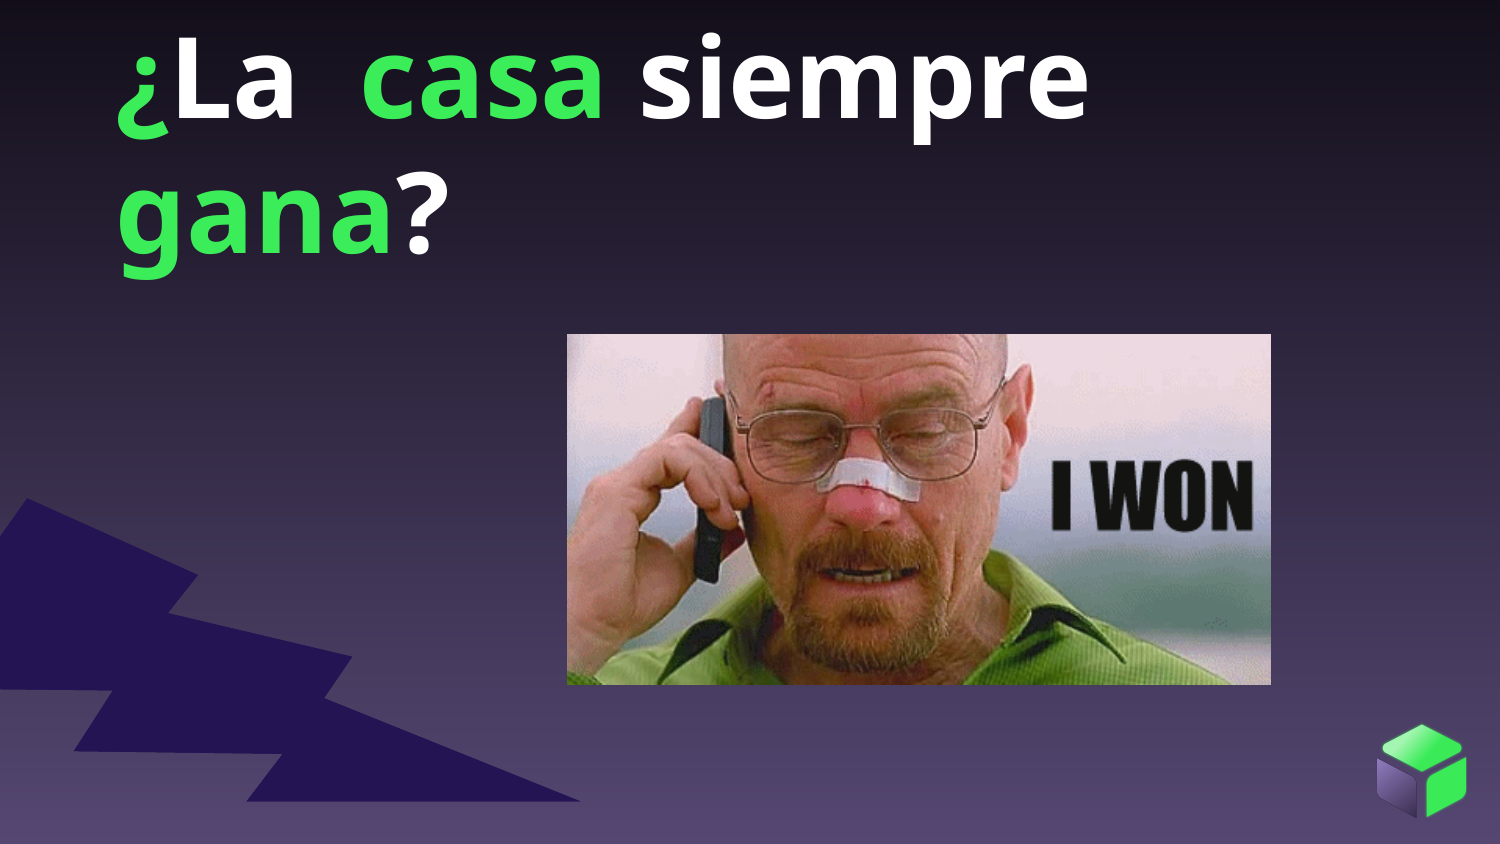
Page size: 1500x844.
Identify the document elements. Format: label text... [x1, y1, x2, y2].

title ¿La casa siempre gana? [100, 50, 1447, 232]
text_box [0, 498, 581, 802]
picture [567, 334, 1271, 685]
picture [1376, 722, 1467, 818]
